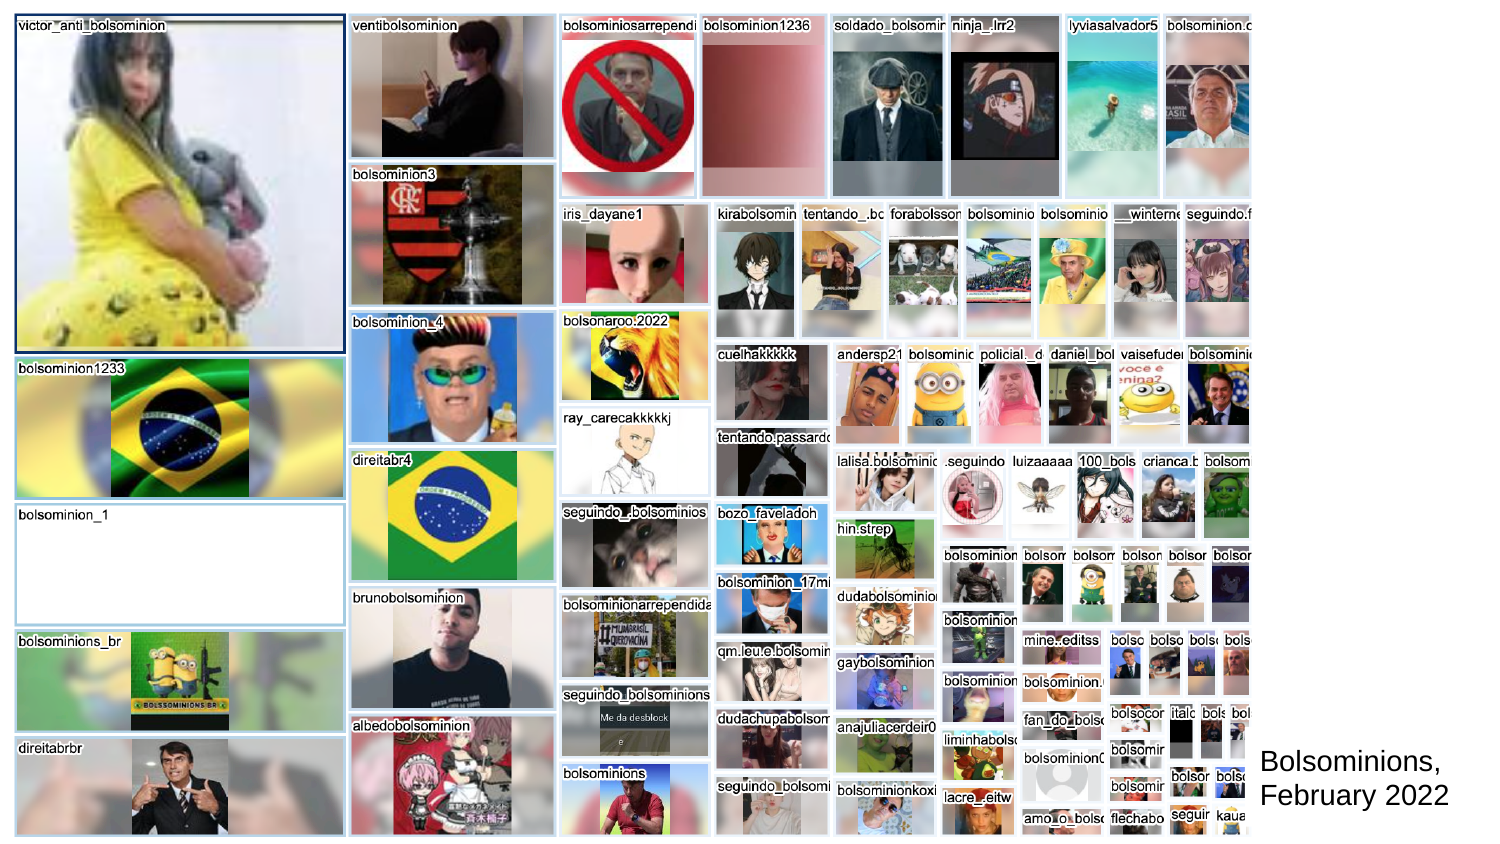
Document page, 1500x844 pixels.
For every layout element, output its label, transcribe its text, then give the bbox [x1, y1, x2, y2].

text_box Bolsominions, February 2022 [1273, 726, 1484, 827]
picture [0, 0, 1268, 844]
